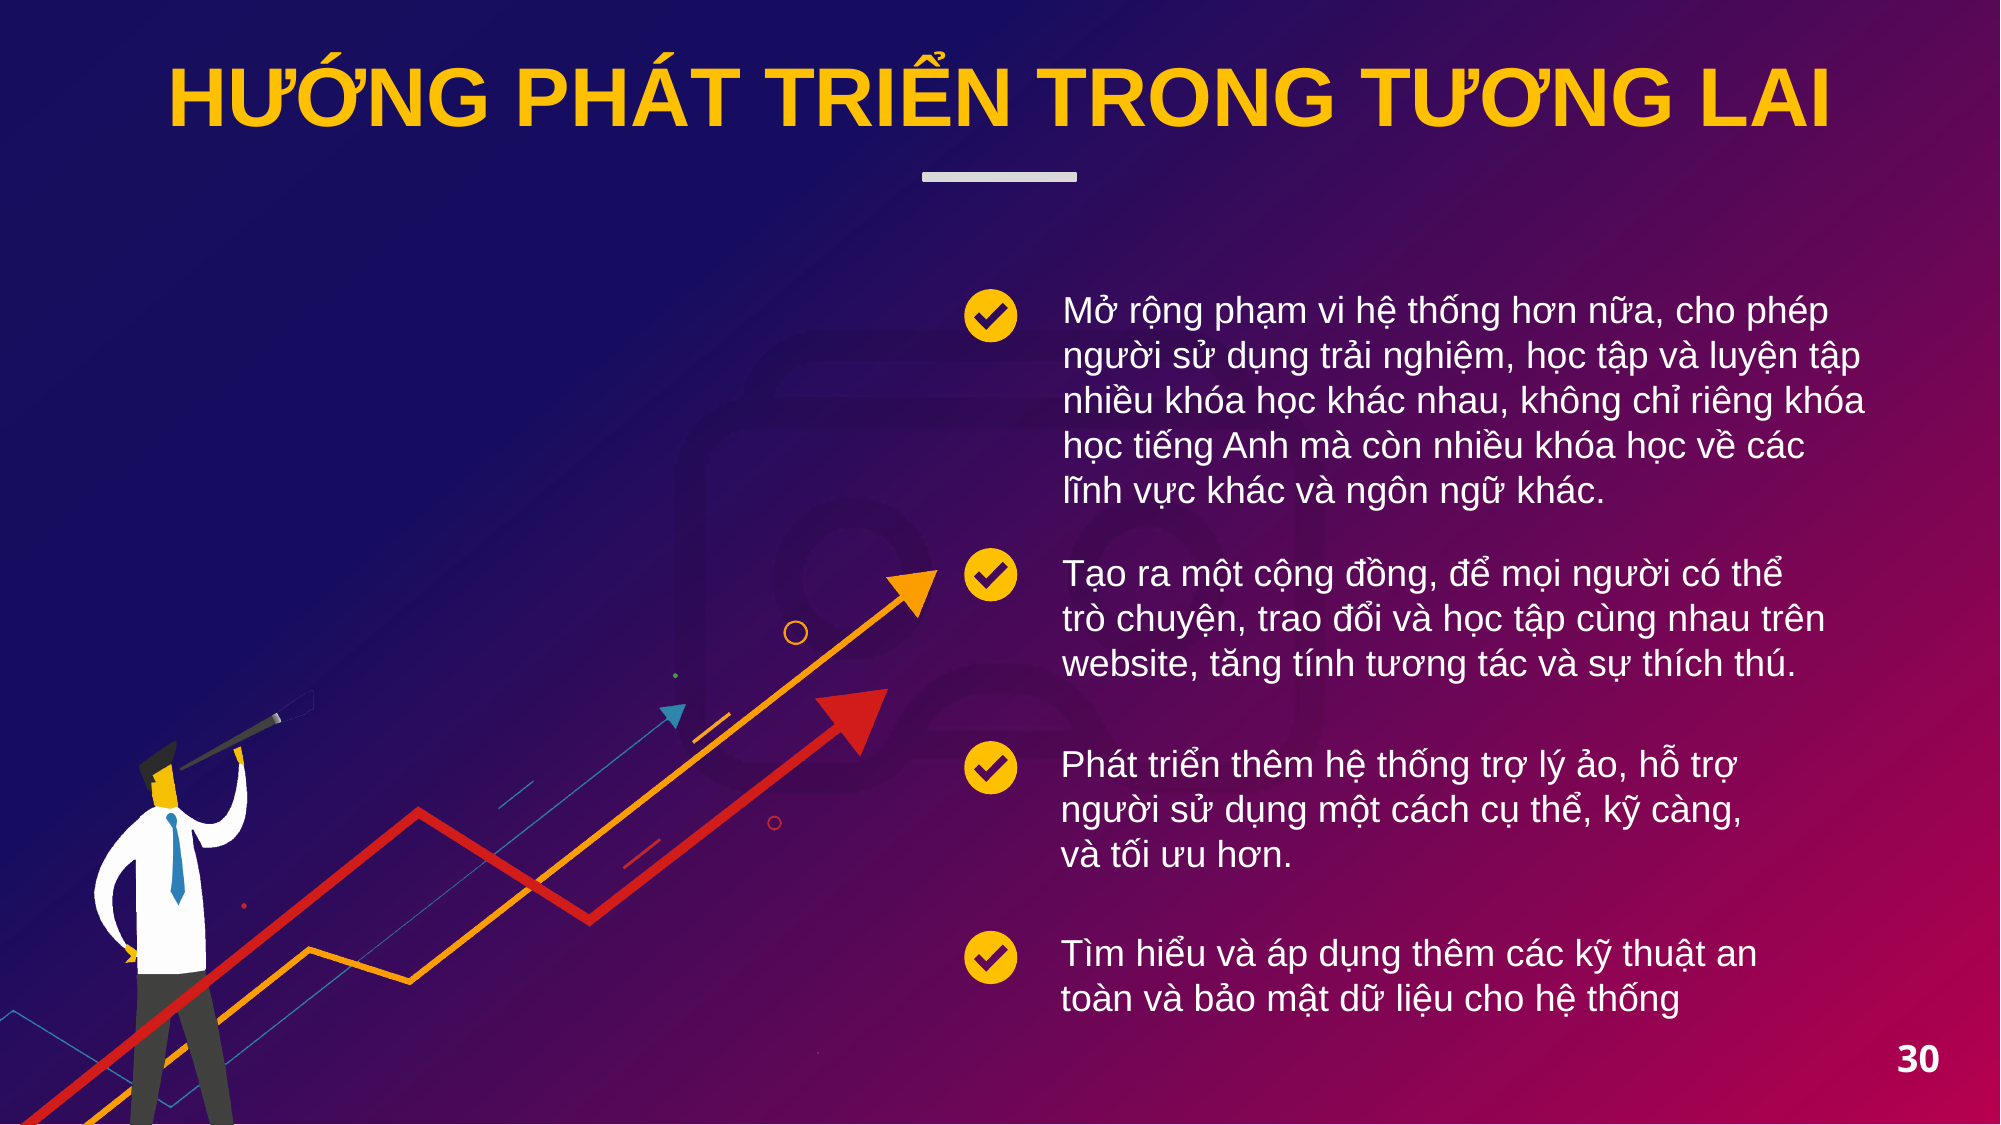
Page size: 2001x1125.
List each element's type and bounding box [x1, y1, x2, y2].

text_box [967, 543, 1853, 693]
text_box [967, 923, 1799, 1027]
text_box [968, 281, 1885, 521]
picture [0, 0, 2000, 1125]
text_box [968, 735, 1798, 882]
